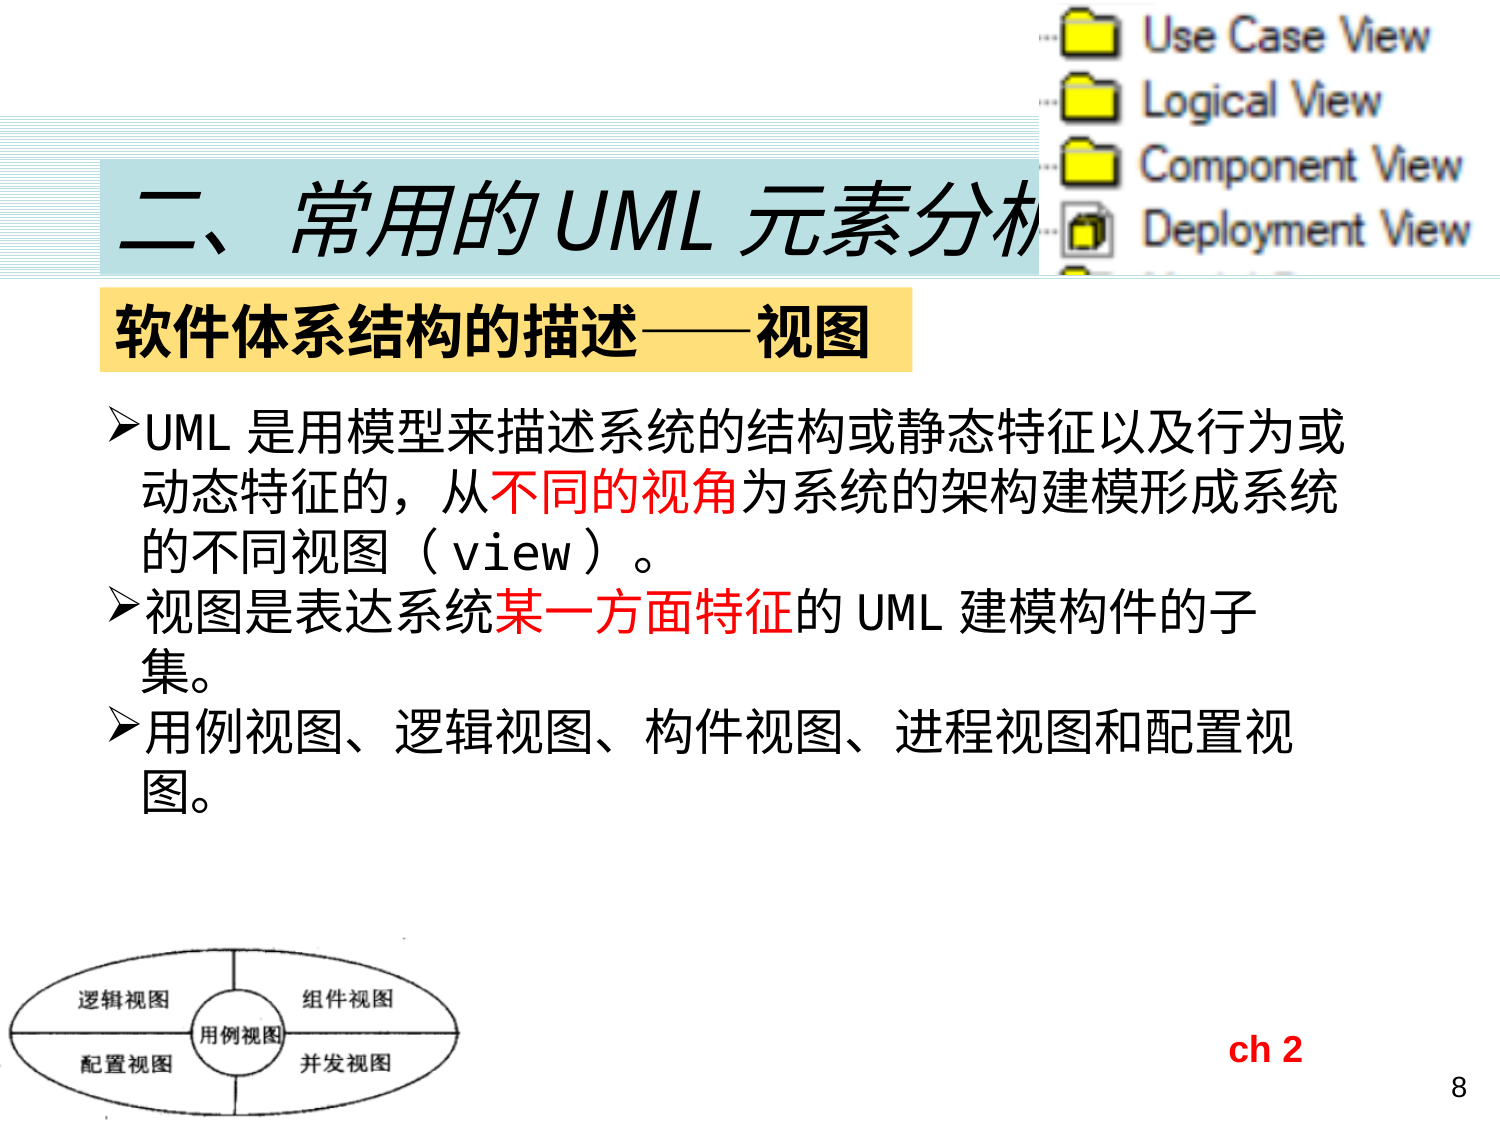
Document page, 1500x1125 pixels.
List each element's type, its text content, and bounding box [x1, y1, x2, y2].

text_box 软件体系结构的描述——视图 [99, 287, 913, 373]
picture [1039, 2, 1500, 276]
text_box UML是用模型来描述系统的结构或静态特征以及行为或动态特征的，从不同的视角为系统的架构建模形成系统的不同视图（view）。 视图是表达系统某一方面特征的UML建模构件的子集。 用例视图、逻辑视图、构件视图、进程视图和配置视图。 [89, 393, 1363, 828]
slide_number 8 [1131, 1060, 1483, 1118]
text_box 二、常用的UML元素分析 [99, 159, 1034, 275]
text_box [0, 937, 488, 1125]
text_box ch 2 [1213, 1017, 1401, 1078]
